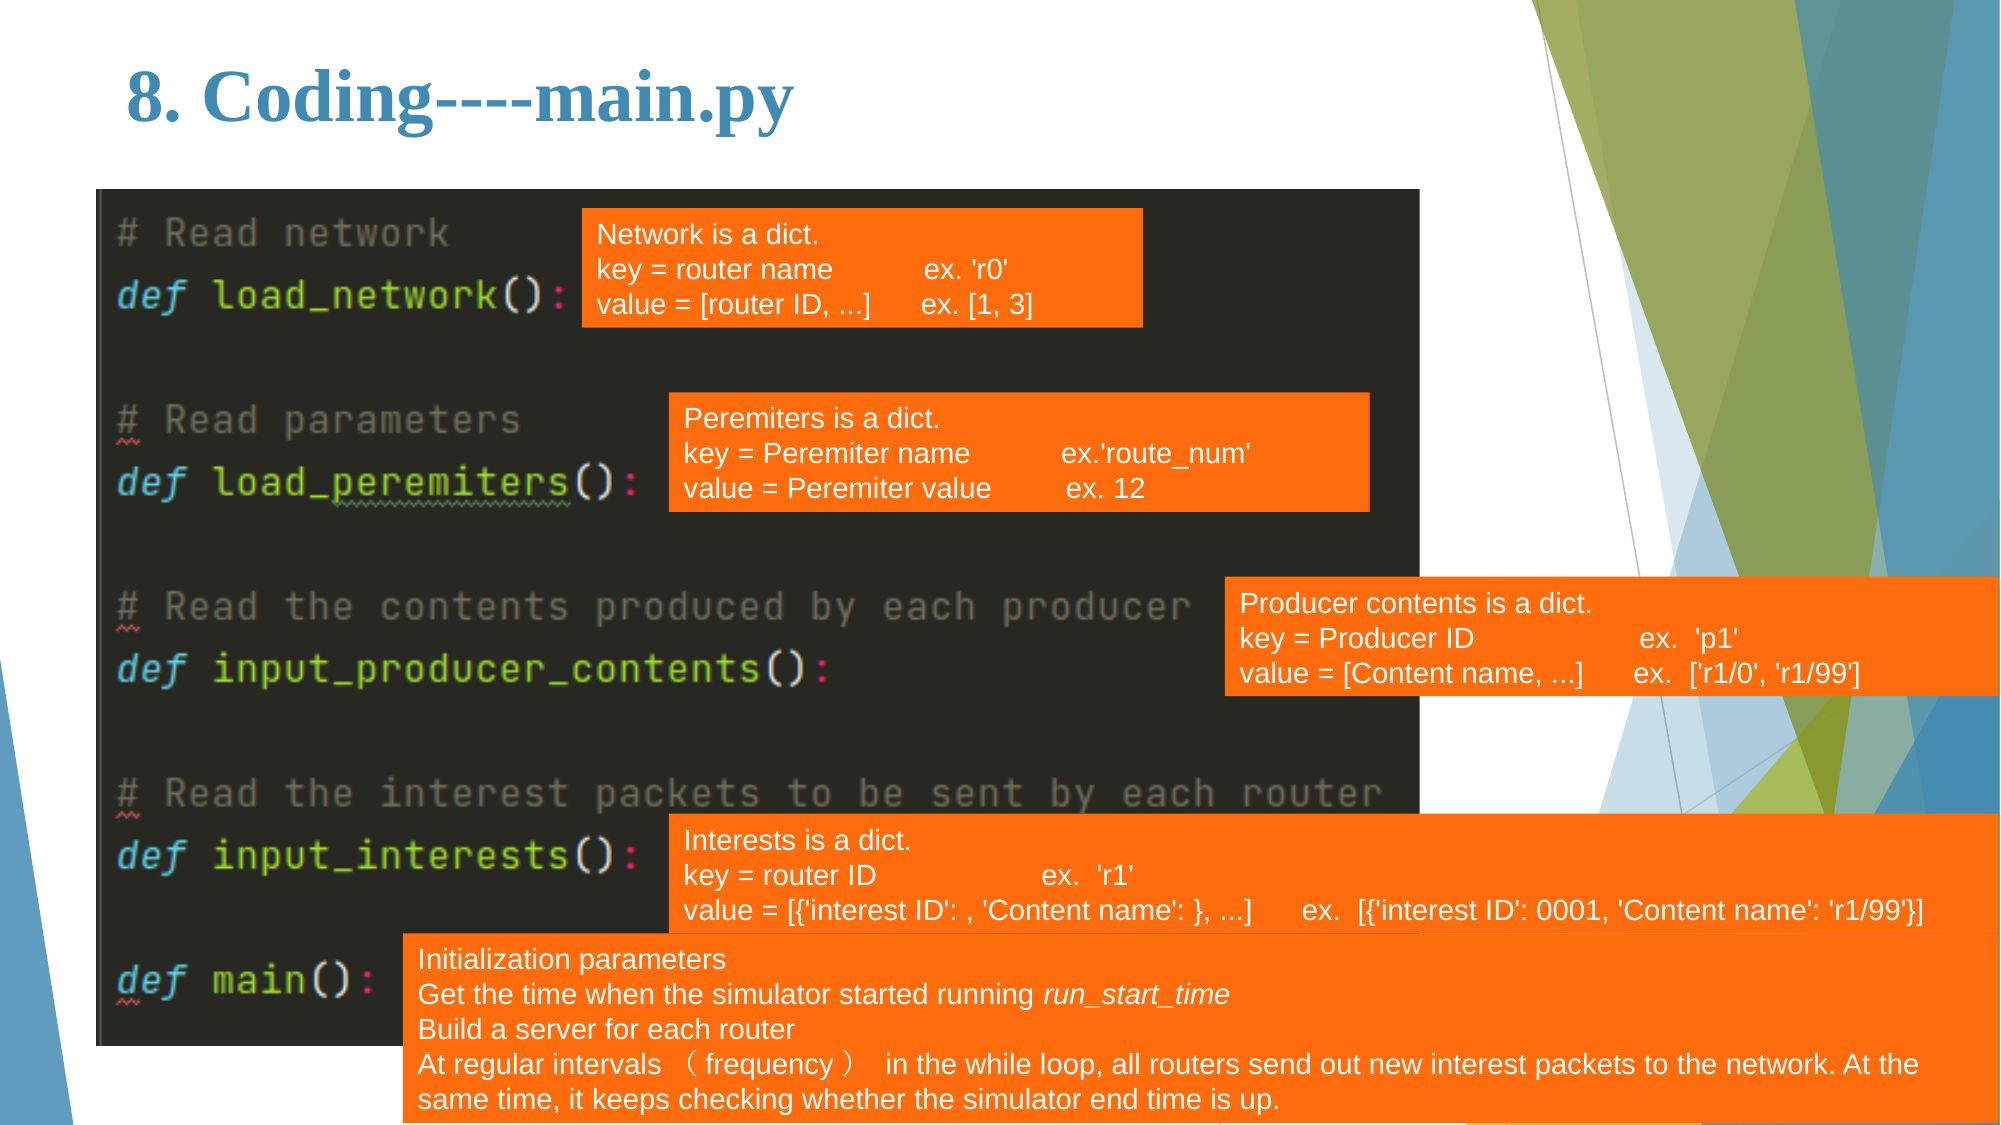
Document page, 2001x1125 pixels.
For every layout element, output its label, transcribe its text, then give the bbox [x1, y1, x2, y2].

text_box Initialization parameters Get the time when the simulator started running run_start_time Build a server for each router At regular intervals（frequency） in the while loop, all routers send out new interest packets to the network. At the same time, it keeps checking whether the simulator end time is up. [402, 933, 1999, 1123]
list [95, 188, 1420, 1046]
text_box Interests is a dict. key = router ID ex. 'r1' value = [{'interest ID': , 'Content name': }, ...] ex. [{'interest ID': 0001, 'Content name': 'r1/99'}] [1426, 813, 1999, 933]
title 8. Coding----main.py [111, 38, 1546, 166]
text_box Producer contents is a dict. key = Producer ID ex. 'p1' value = [Content name, ...] ex. ['r1/0', 'r1/99'] [1426, 576, 1999, 697]
